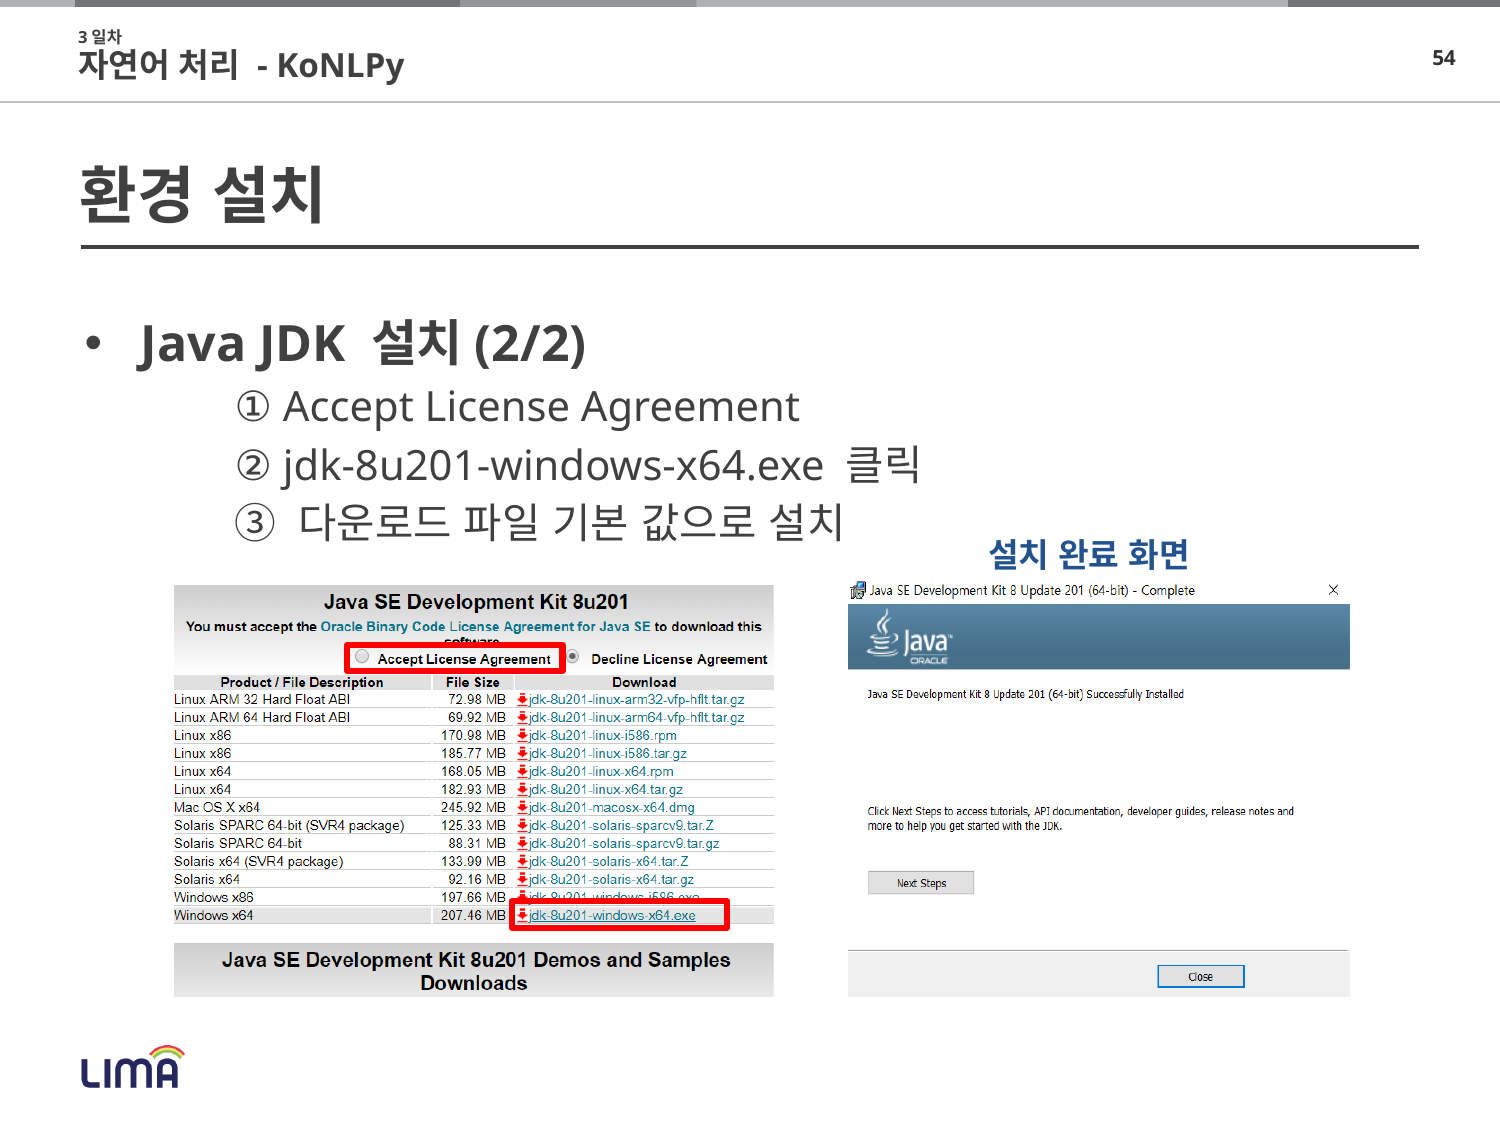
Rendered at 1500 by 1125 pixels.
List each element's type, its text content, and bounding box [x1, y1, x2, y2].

text_box 설치 완료 화면 [878, 526, 1300, 575]
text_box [168, 576, 780, 997]
text_box 3일차 자연어 처리 - KoNLPy [61, 21, 476, 93]
title 환경 설치 [65, 148, 1416, 257]
picture [0, 0, 1500, 23]
picture [848, 576, 1351, 997]
picture [81, 1045, 185, 1088]
list Java JDK 설치(2/2) ① Accept License Agreement ② jdk-8u201-windows-x64.exe 클릭 ③ 다운로드 파일 기본 값으로 설치 [69, 304, 1413, 966]
